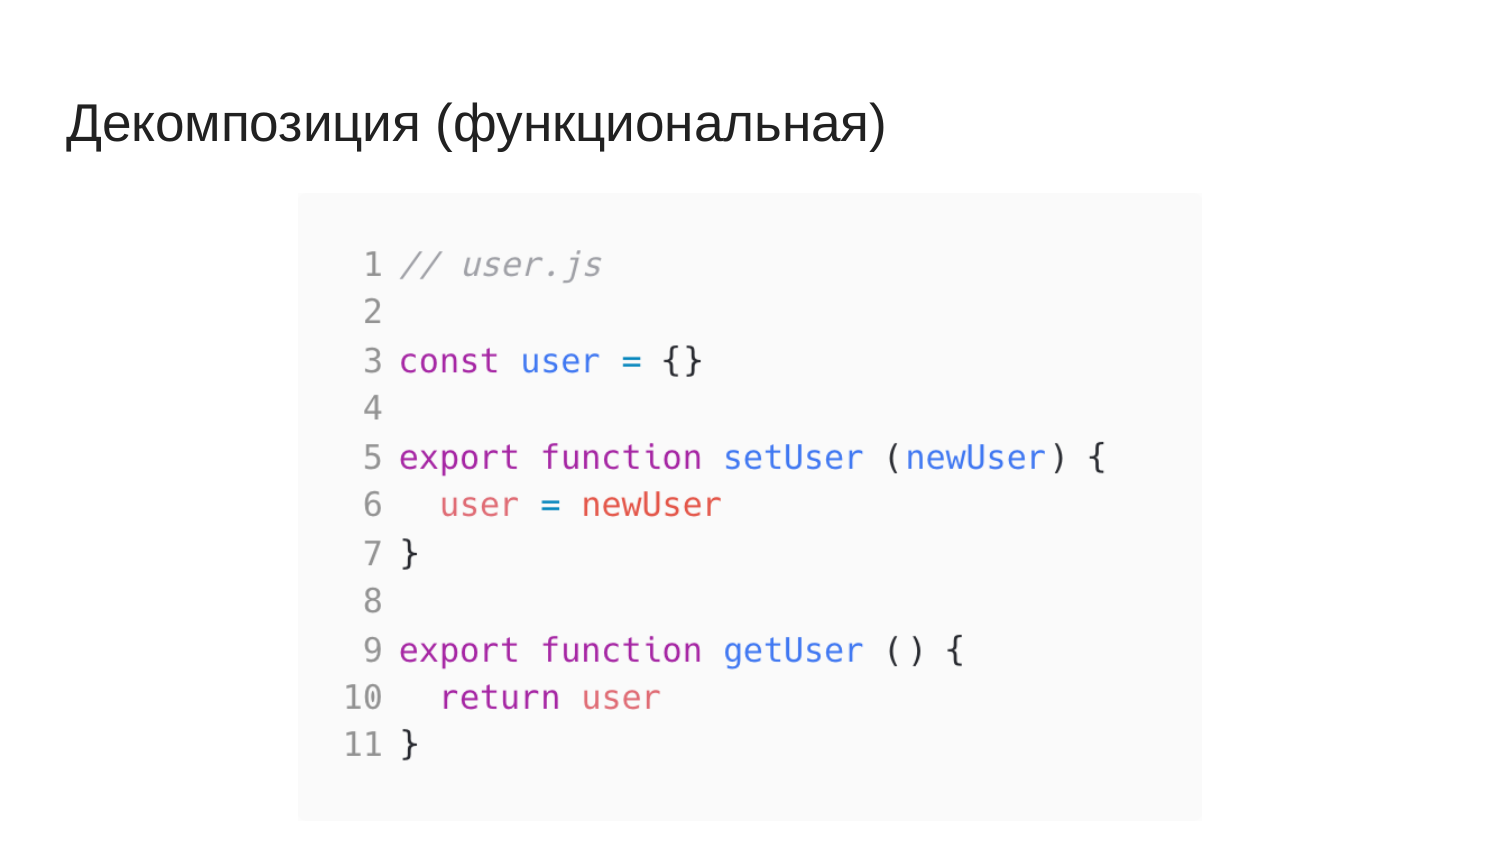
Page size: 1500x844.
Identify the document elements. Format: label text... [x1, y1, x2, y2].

picture [298, 193, 1202, 821]
title Декомпозиция (функциональная) [51, 72, 1449, 167]
